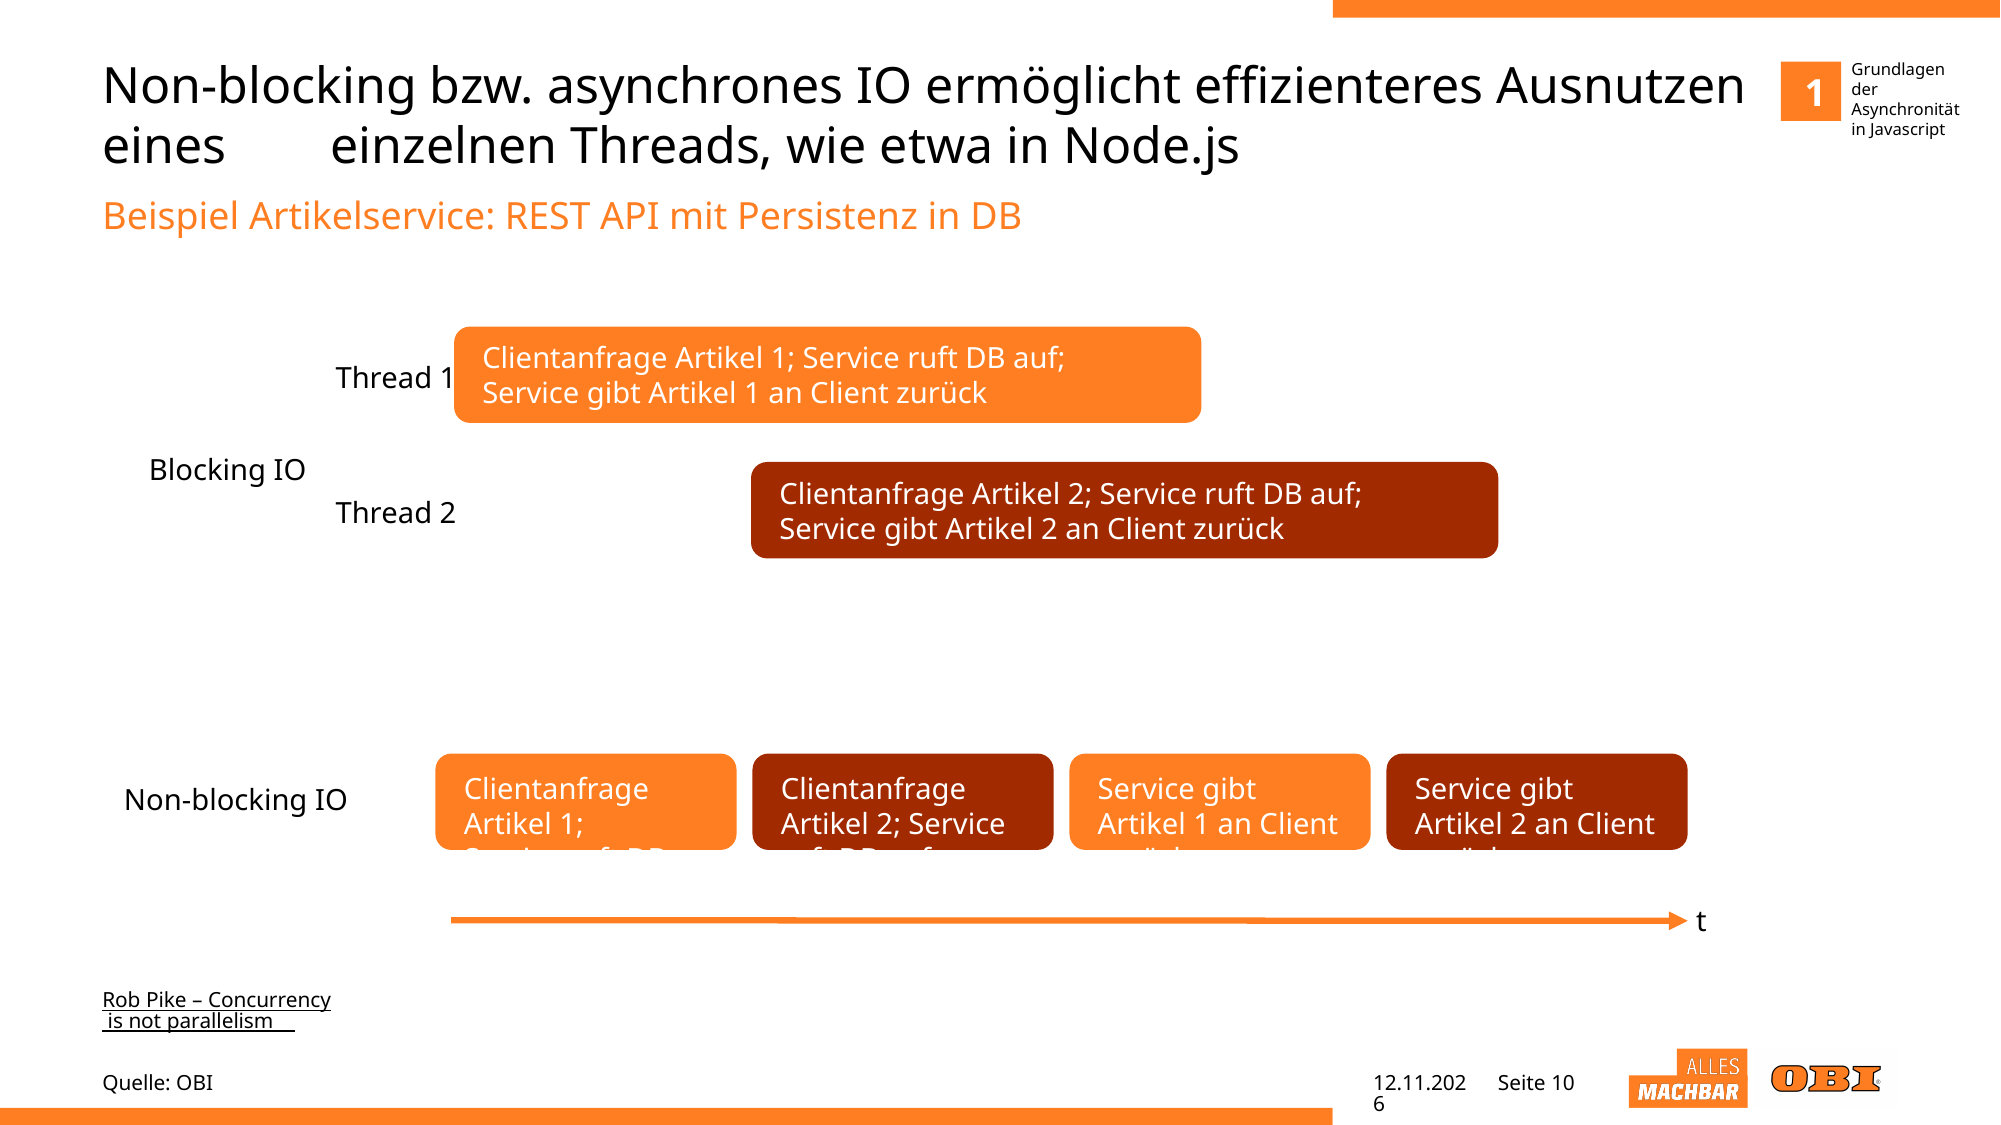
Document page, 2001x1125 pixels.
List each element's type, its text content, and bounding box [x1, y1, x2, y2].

picture [1754, 1048, 1898, 1107]
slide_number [1373, 1071, 1475, 1097]
text_box Clientanfrage Artikel 2; Service ruft DB auf [751, 752, 1055, 852]
text_box Blocking IO [148, 451, 381, 487]
title Non-blocking bzw. asynchrones IO ermöglicht effizienteres Ausnutzen eines einzelnen Threads, wie etwa in Node.js [102, 112, 1880, 174]
text_box Clientanfrage Artikel 1; Service ruft DB auf [434, 752, 738, 852]
text_box Clientanfrage Artikel 1; Service ruft DB auf; Service gibt Artikel 1 an Client zurück [453, 325, 1203, 424]
picture [1638, 1058, 1739, 1100]
text_box Grundlagen der Asynchronität in Javascript [1851, 58, 1976, 139]
text_box 1 [1780, 61, 1842, 122]
text_box Clientanfrage Artikel 2; Service ruft DB auf; Service gibt Artikel 2 an Client zurück [749, 460, 1500, 560]
text_box Service gibt Artikel 1 an Client zurück [1068, 752, 1372, 852]
text_box Rob Pike – Concurrency is not parallelism [102, 986, 334, 1041]
text_box Non-blocking IO [123, 781, 356, 817]
text_box t [1696, 902, 1748, 938]
slide_number Seite 10 [1497, 1071, 1588, 1097]
text_box Service gibt Artikel 2 an Client zurück [1385, 752, 1689, 852]
list Beispiel Artikelservice: REST API mit Persistenz in DB [102, 192, 1880, 238]
footer Quelle: OBI [102, 1071, 1271, 1097]
text_box Thread 1 [335, 359, 567, 395]
text_box Thread 2 [335, 493, 567, 529]
